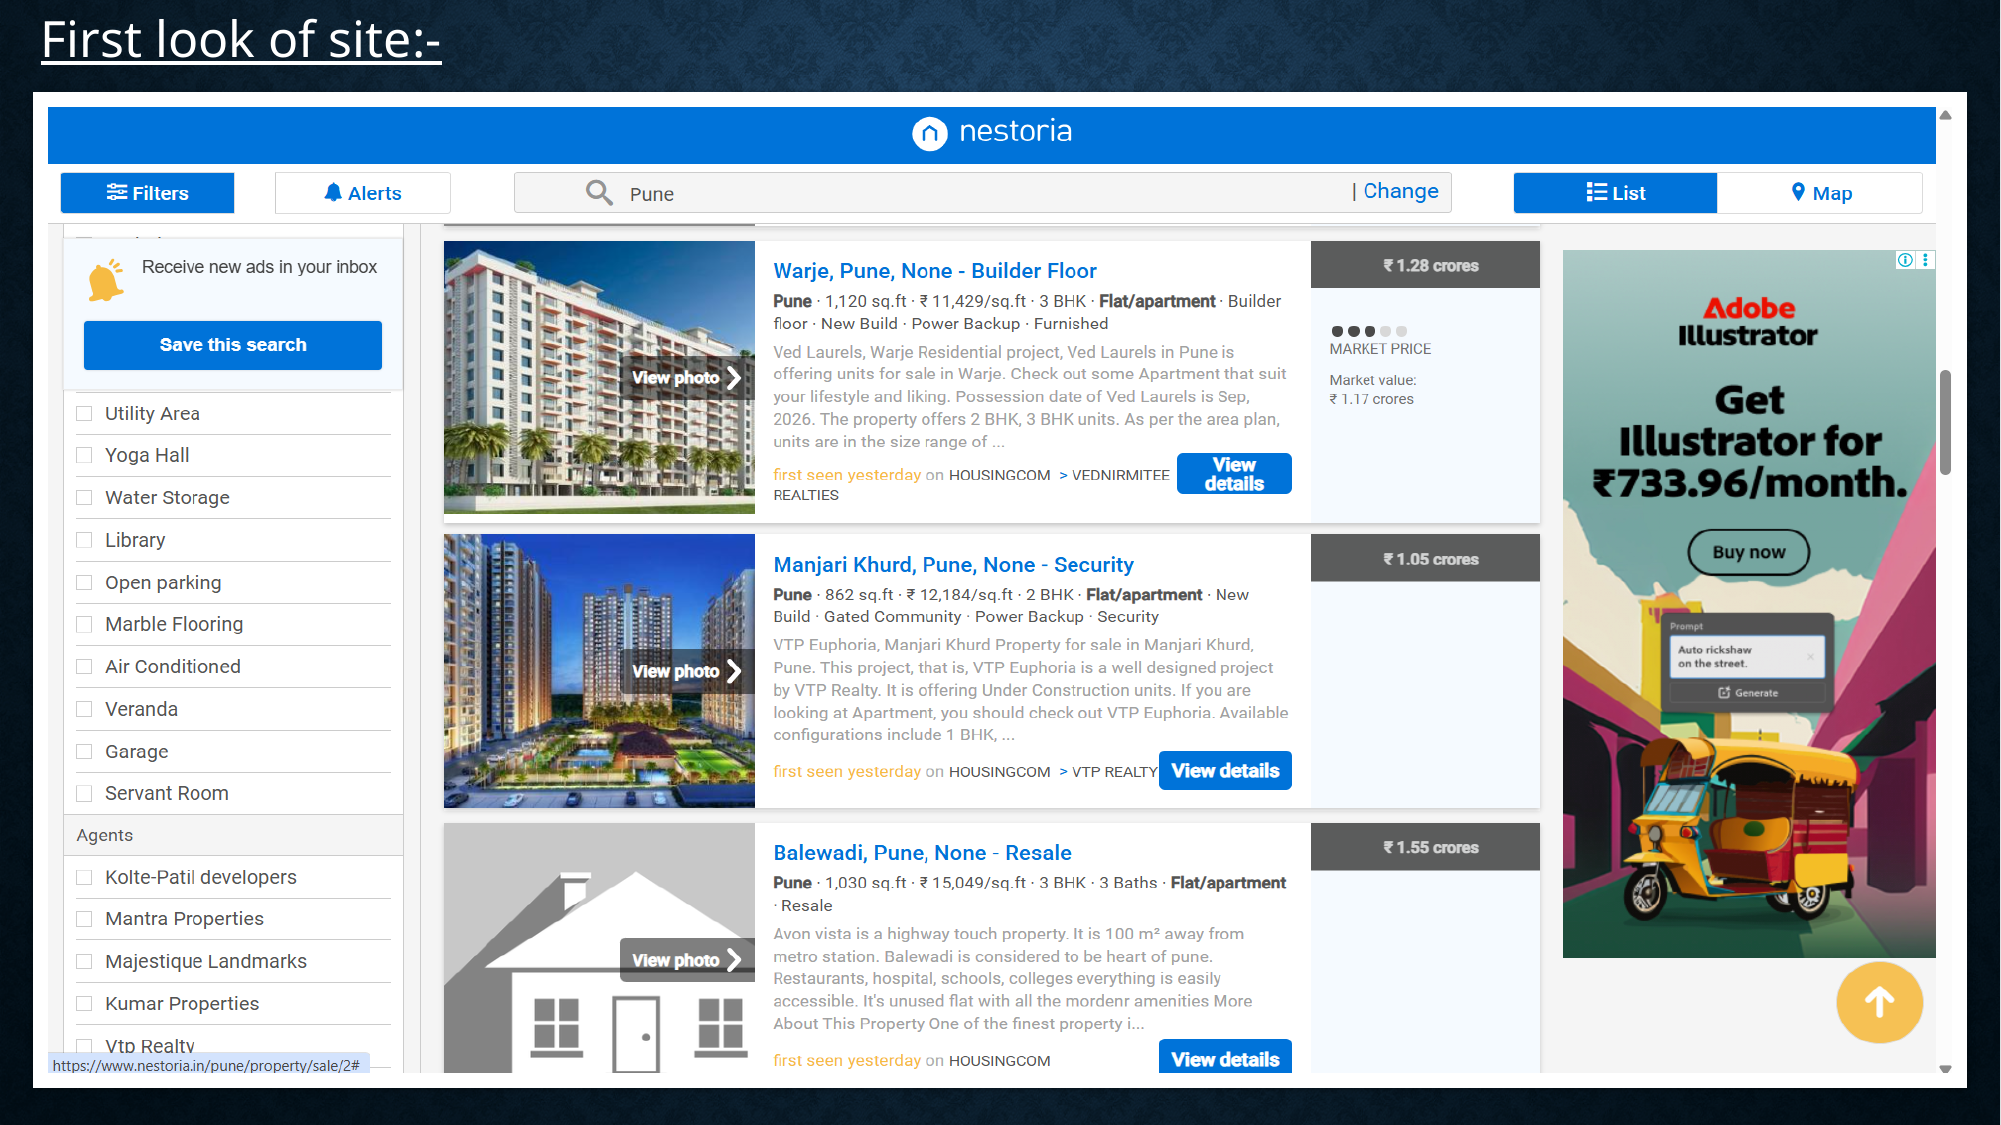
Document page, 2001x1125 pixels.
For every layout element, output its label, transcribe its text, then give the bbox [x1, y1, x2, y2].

picture [47, 106, 1953, 1074]
text_box First look of site:- [25, 0, 932, 75]
